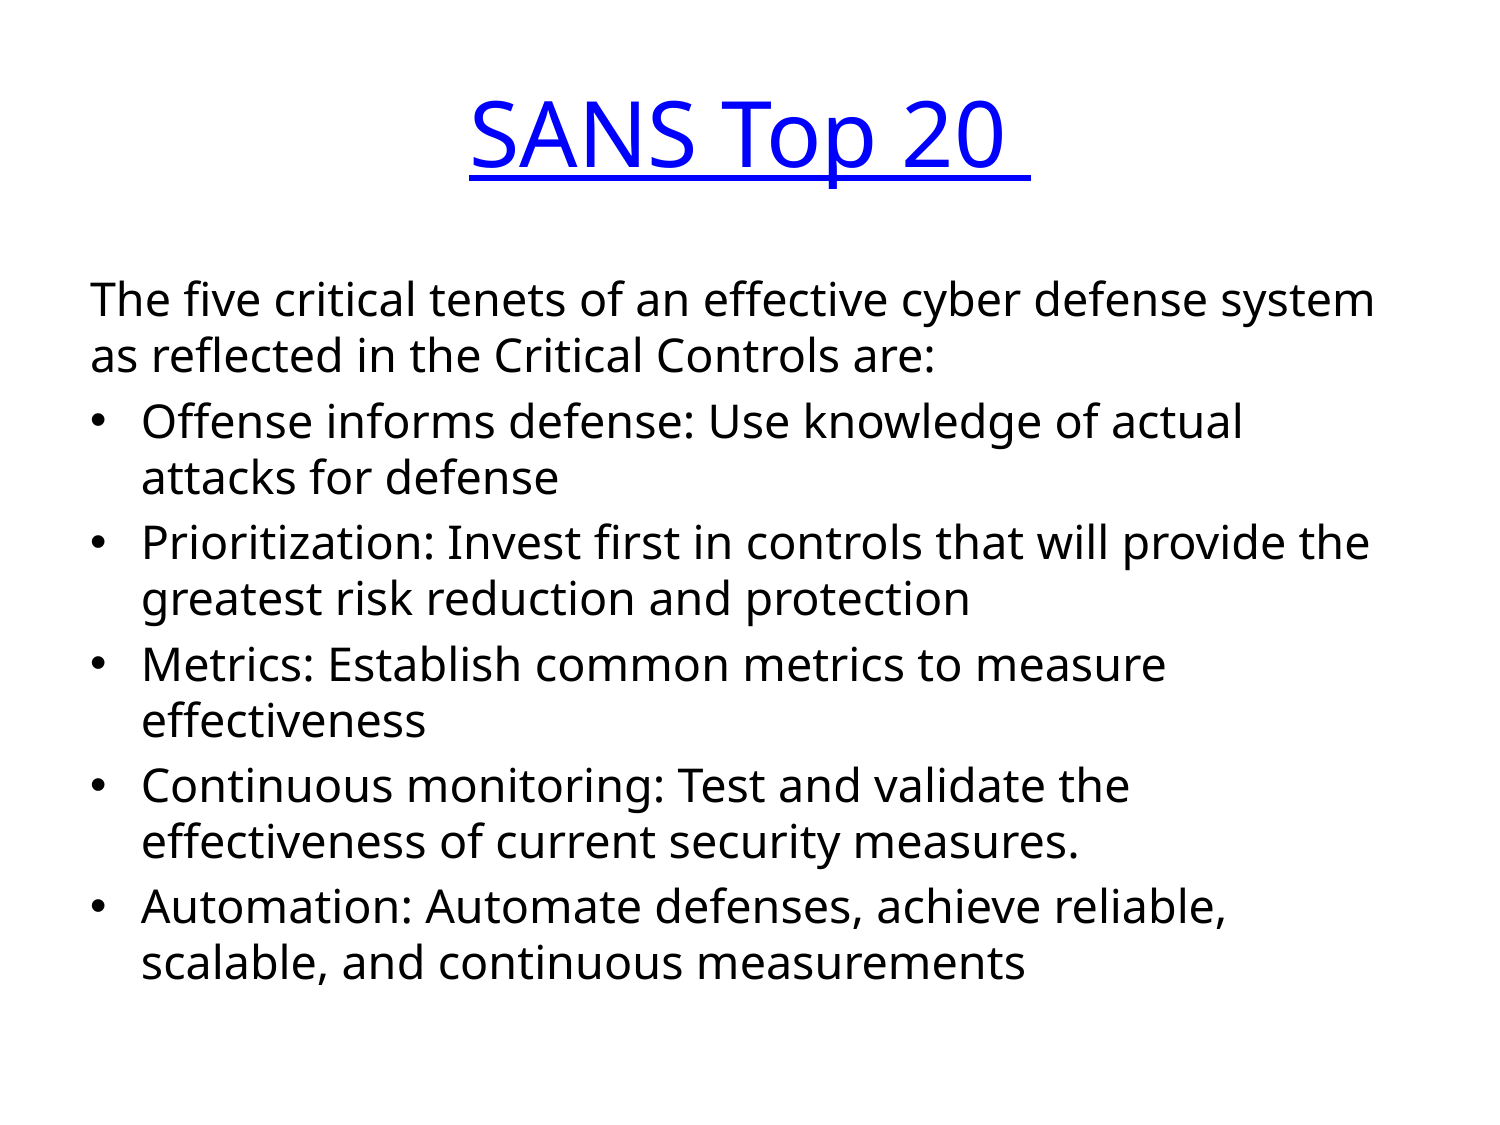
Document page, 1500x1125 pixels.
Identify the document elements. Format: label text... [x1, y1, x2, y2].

list The five critical tenets of an effective cyber defense system as reflected in the Critical Controls are: Offense informs defense: Use knowledge of actual attacks for defense Prioritization: Invest first in controls that will provide the greatest risk reduction and protection Metrics: Establish common metrics to measure effectiveness Continuous monitoring: Test and validate the effectiveness of current security measures. Automation: Automate defenses, achieve reliable, scalable, and continuous measurements [75, 262, 1425, 1005]
title SANS Top 20 [75, 45, 1425, 233]
